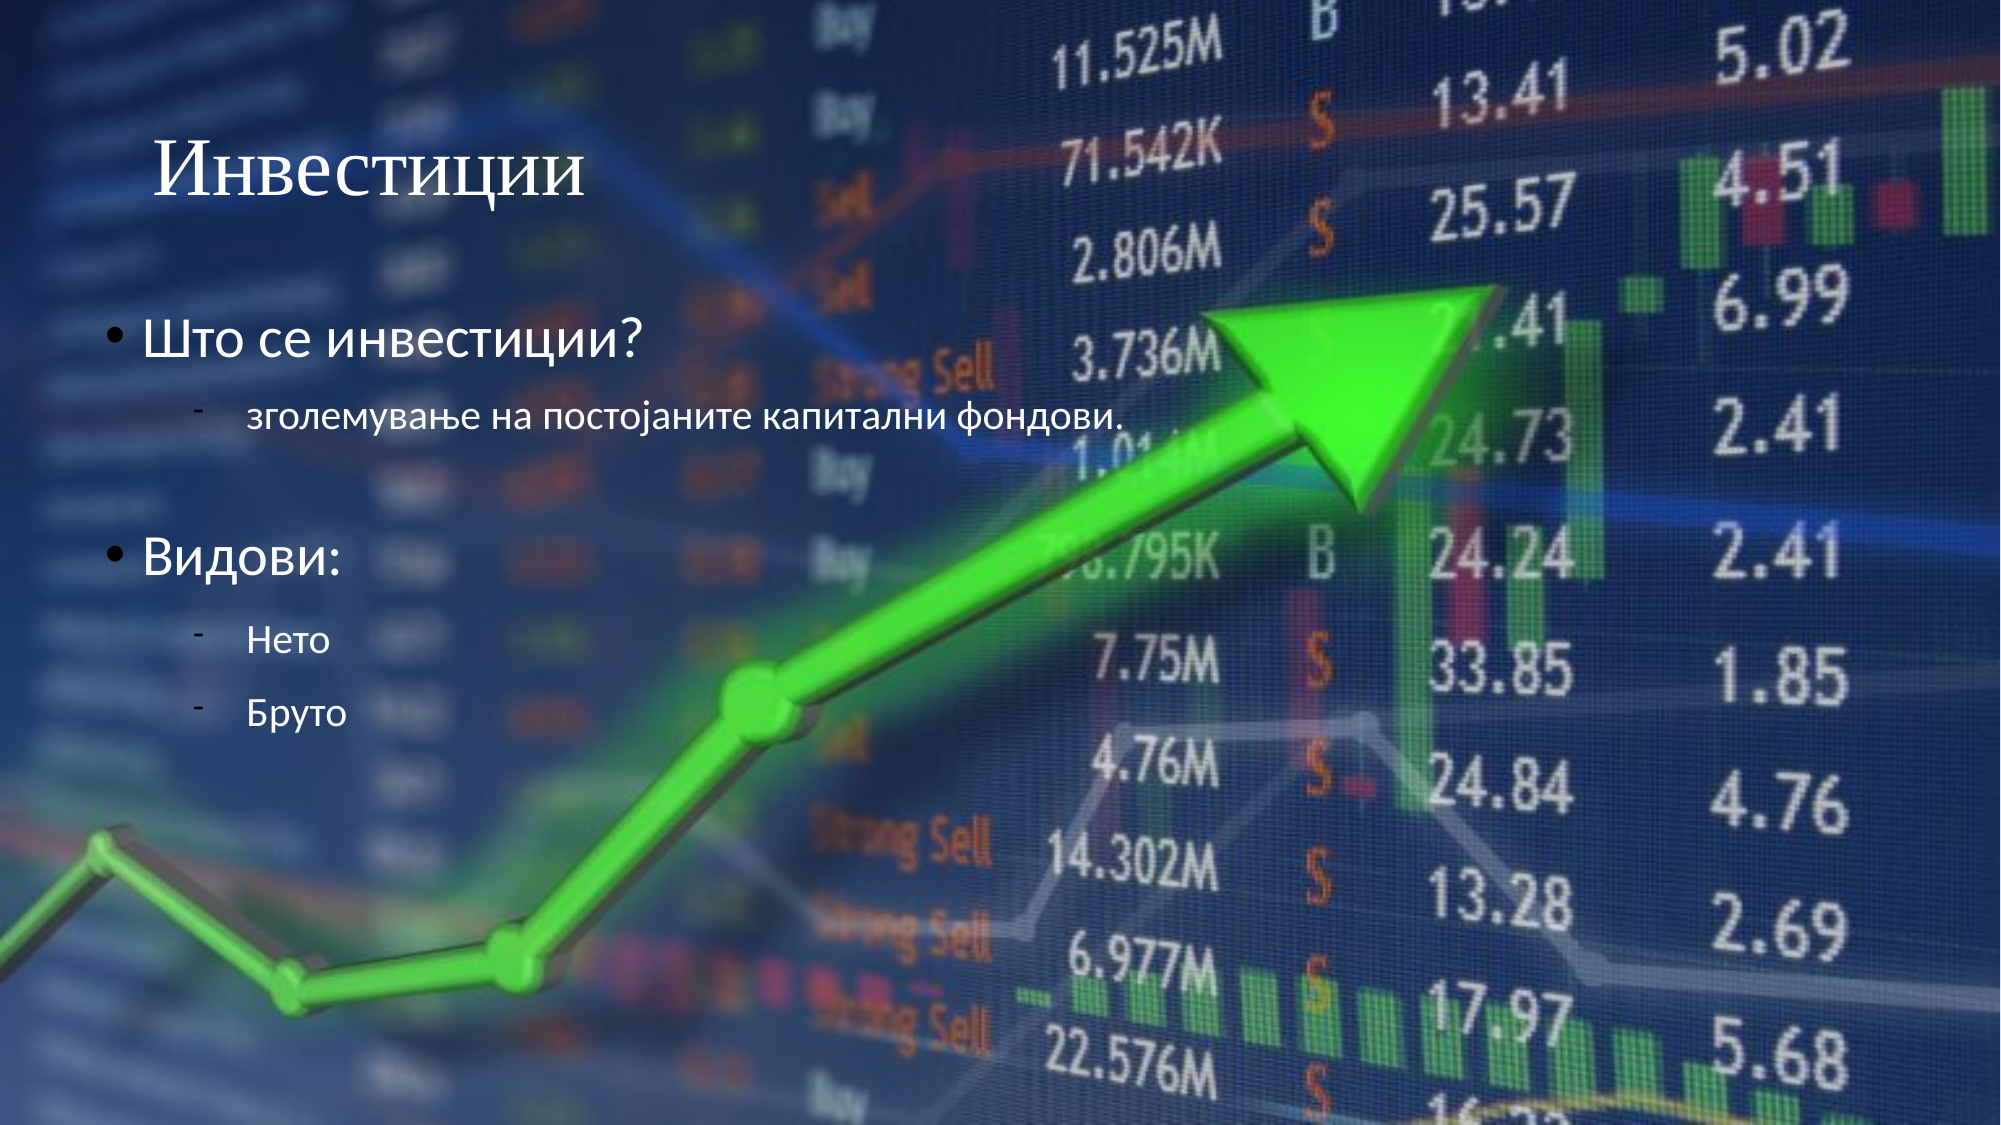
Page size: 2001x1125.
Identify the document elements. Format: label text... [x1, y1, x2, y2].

picture [0, 0, 2001, 1125]
text_box Што се инвестиции? зголемување на постојаните капитални фондови. Видови: Нето Бруто [90, 299, 1815, 1014]
text_box Инвестиции [137, 59, 1863, 278]
